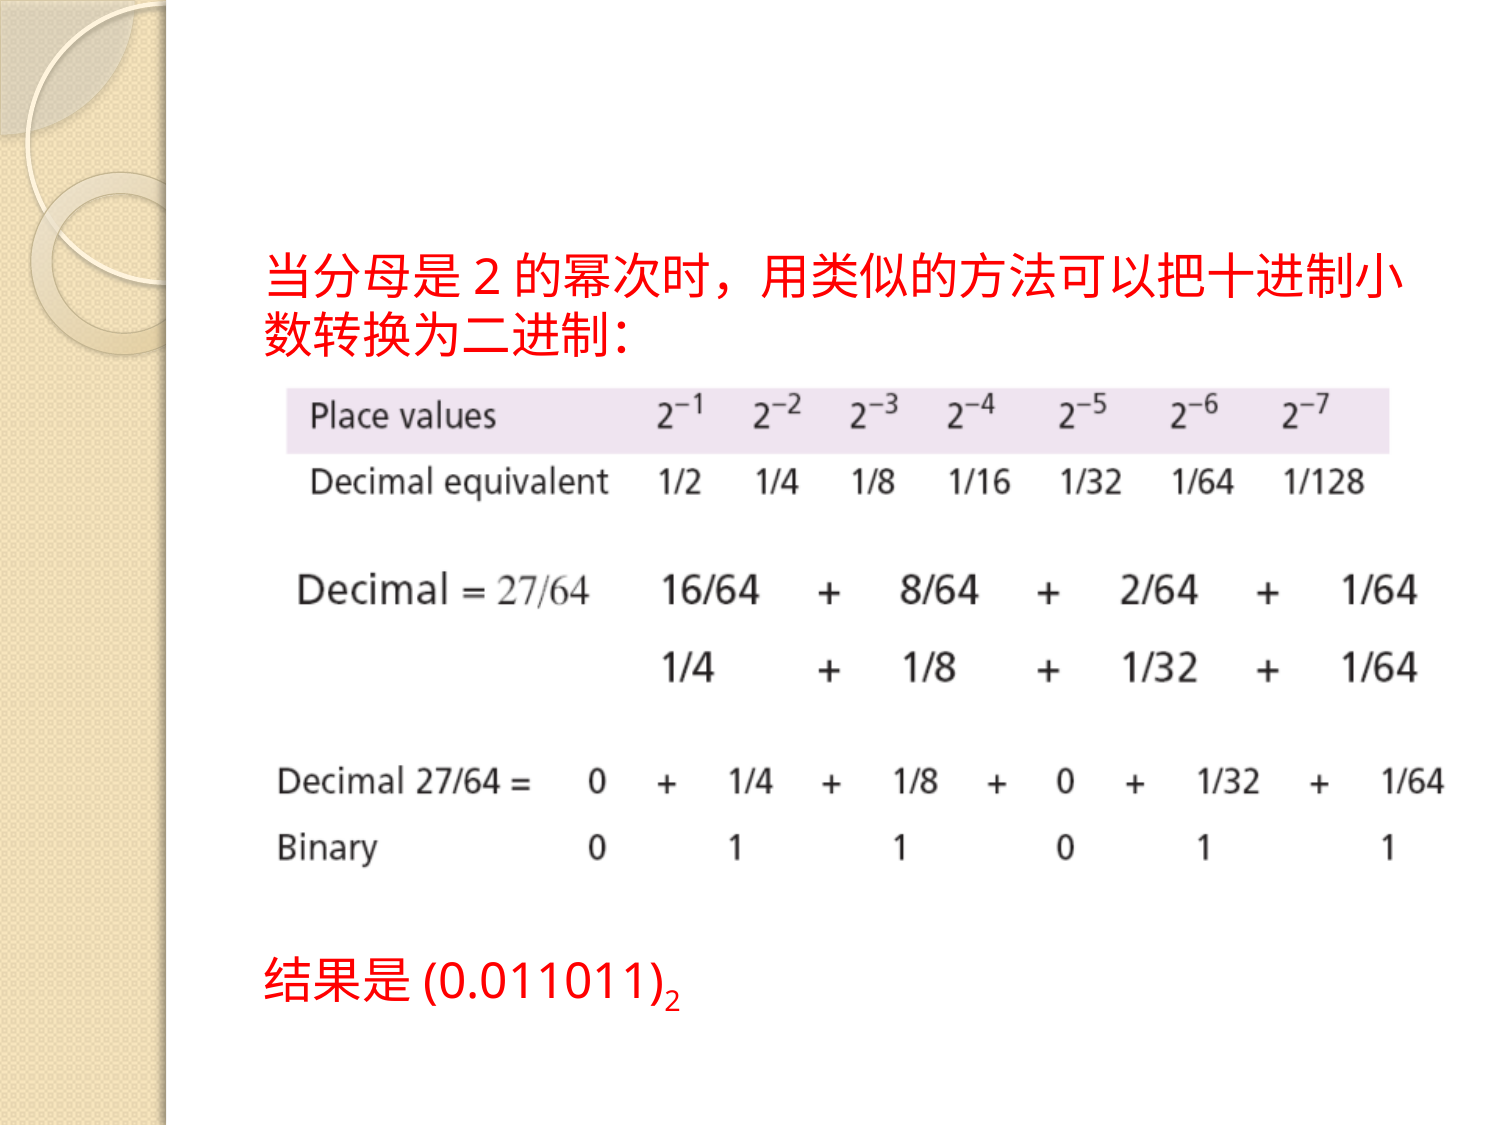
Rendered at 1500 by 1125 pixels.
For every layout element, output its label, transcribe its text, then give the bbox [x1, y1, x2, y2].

picture [229, 373, 1461, 912]
list 当分母是2的幂次时，用类似的方法可以把十进制小数转换为二进制： 结果是(0.011011)2 [235, 917, 1466, 1025]
list 当分母是2的幂次时，用类似的方法可以把十进制小数转换为二进制： 结果是(0.011011)2 [235, 237, 1466, 375]
